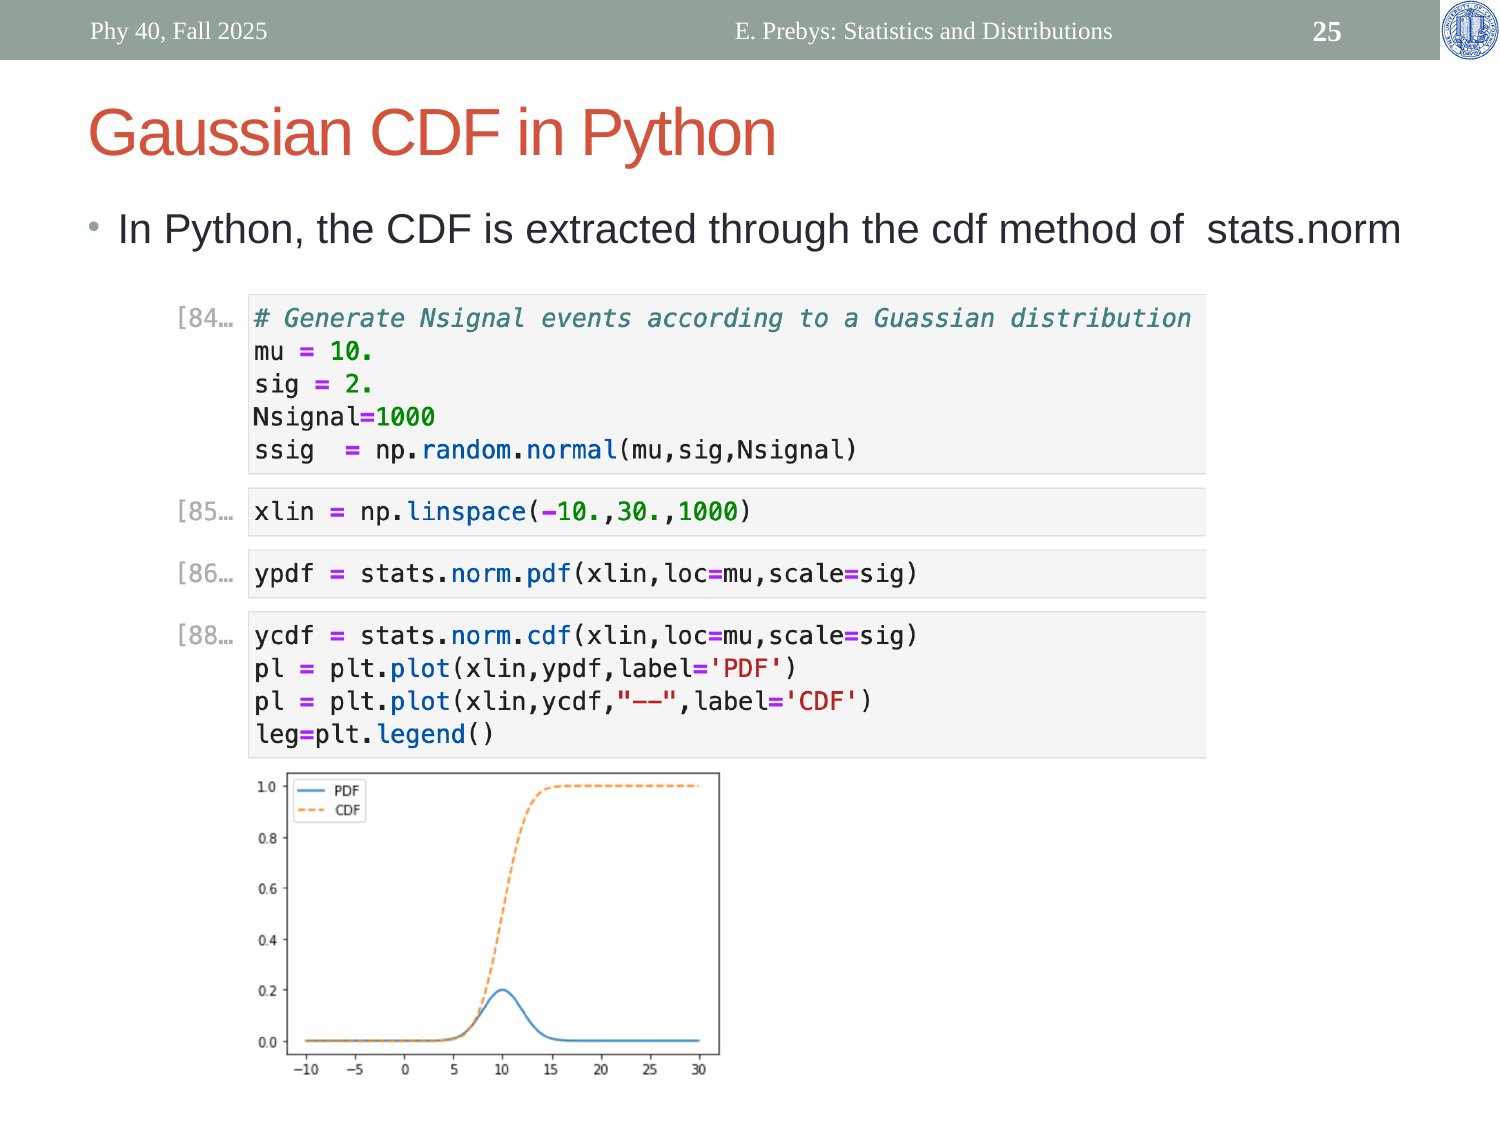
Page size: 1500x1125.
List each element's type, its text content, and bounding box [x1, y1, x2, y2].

list In Python, the CDF is extracted through the cdf method of stats.norm [72, 193, 1423, 1087]
picture [176, 291, 1206, 1087]
slide_number Phy 40, Fall 2025 [75, 3, 550, 57]
footer E. Prebys: Statistics and Distributions [562, 3, 1286, 57]
picture [1440, 0, 1500, 61]
title Gaussian CDF in Python [72, 77, 1423, 181]
slide_number 25 [1297, 3, 1425, 57]
